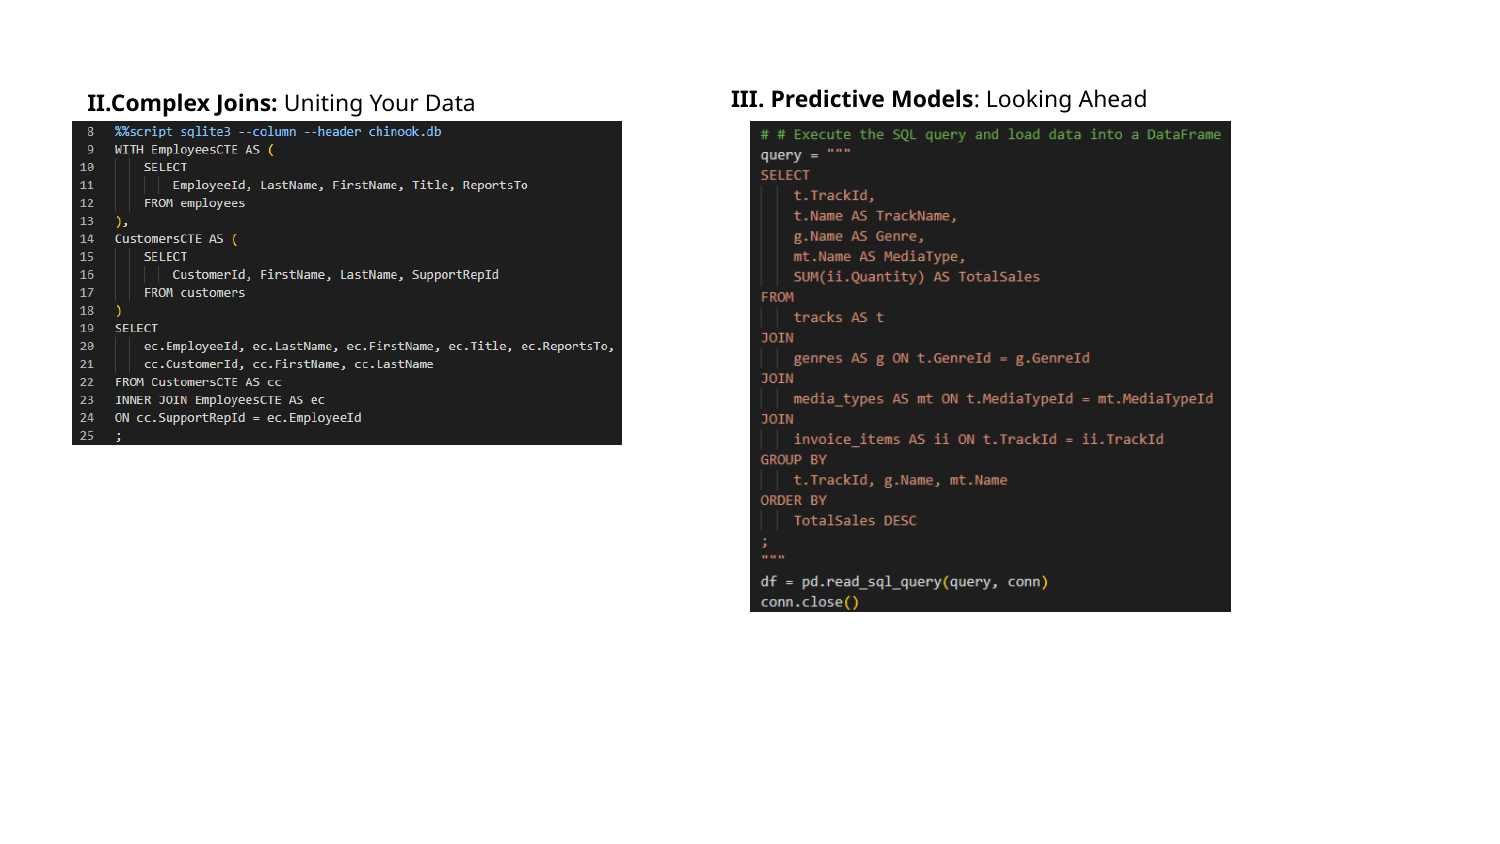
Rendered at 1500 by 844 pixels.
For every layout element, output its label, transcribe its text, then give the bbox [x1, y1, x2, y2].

picture [72, 121, 622, 445]
picture [749, 121, 1231, 612]
text_box II.Complex Joins: Uniting Your Data [72, 75, 510, 120]
text_box III. Predictive Models: Looking Ahead [716, 71, 1467, 119]
